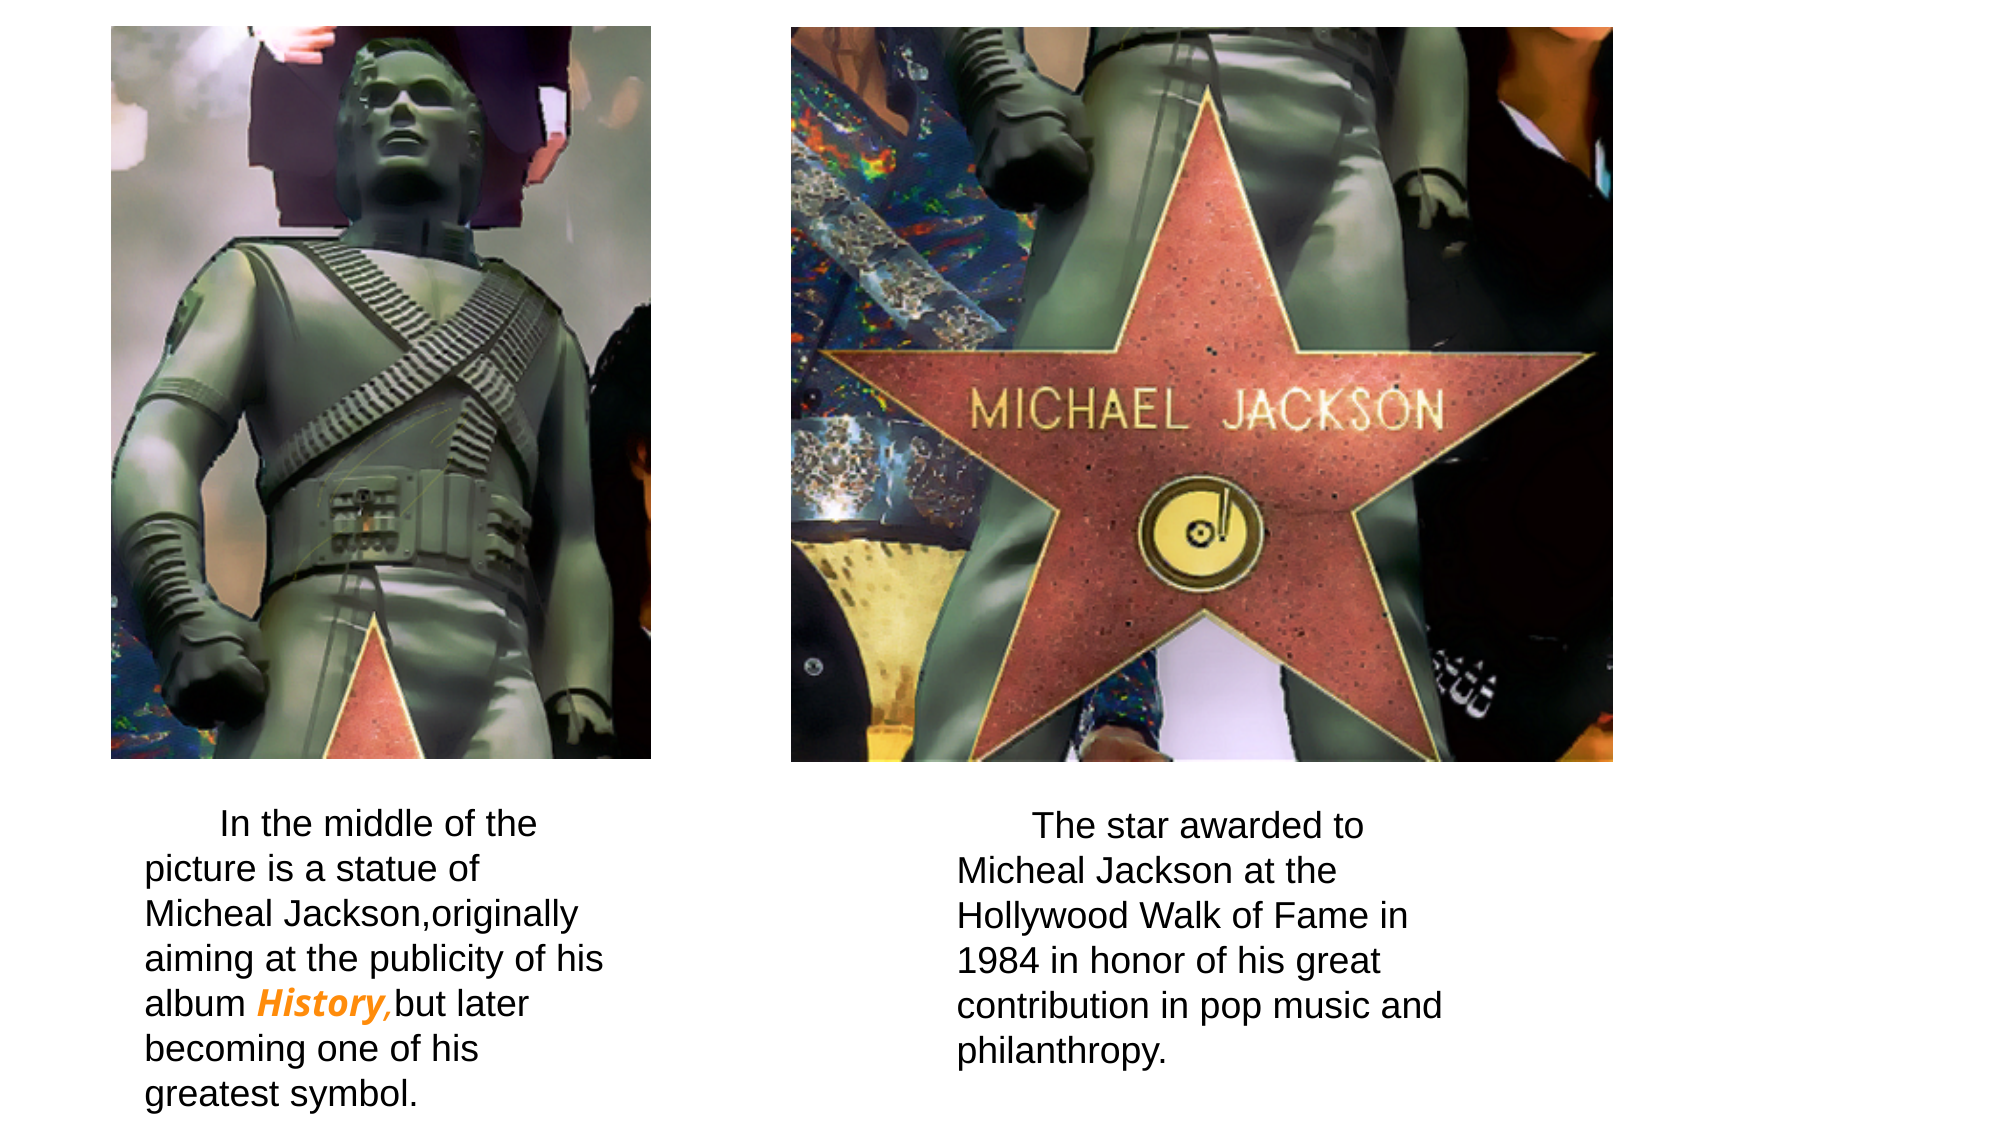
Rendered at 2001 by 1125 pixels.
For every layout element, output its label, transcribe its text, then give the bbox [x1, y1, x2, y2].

picture [110, 25, 652, 759]
text_box The star awarded to Micheal Jackson at the Hollywood Walk of Fame in 1984 in honor of his great contribution in pop music and philanthropy. [941, 793, 1486, 1079]
picture [790, 27, 1613, 762]
text_box In the middle of the picture is a statue of Micheal Jackson,originally aiming at the publicity of his album History,but later becoming one of his greatest symbol. [129, 791, 627, 1122]
